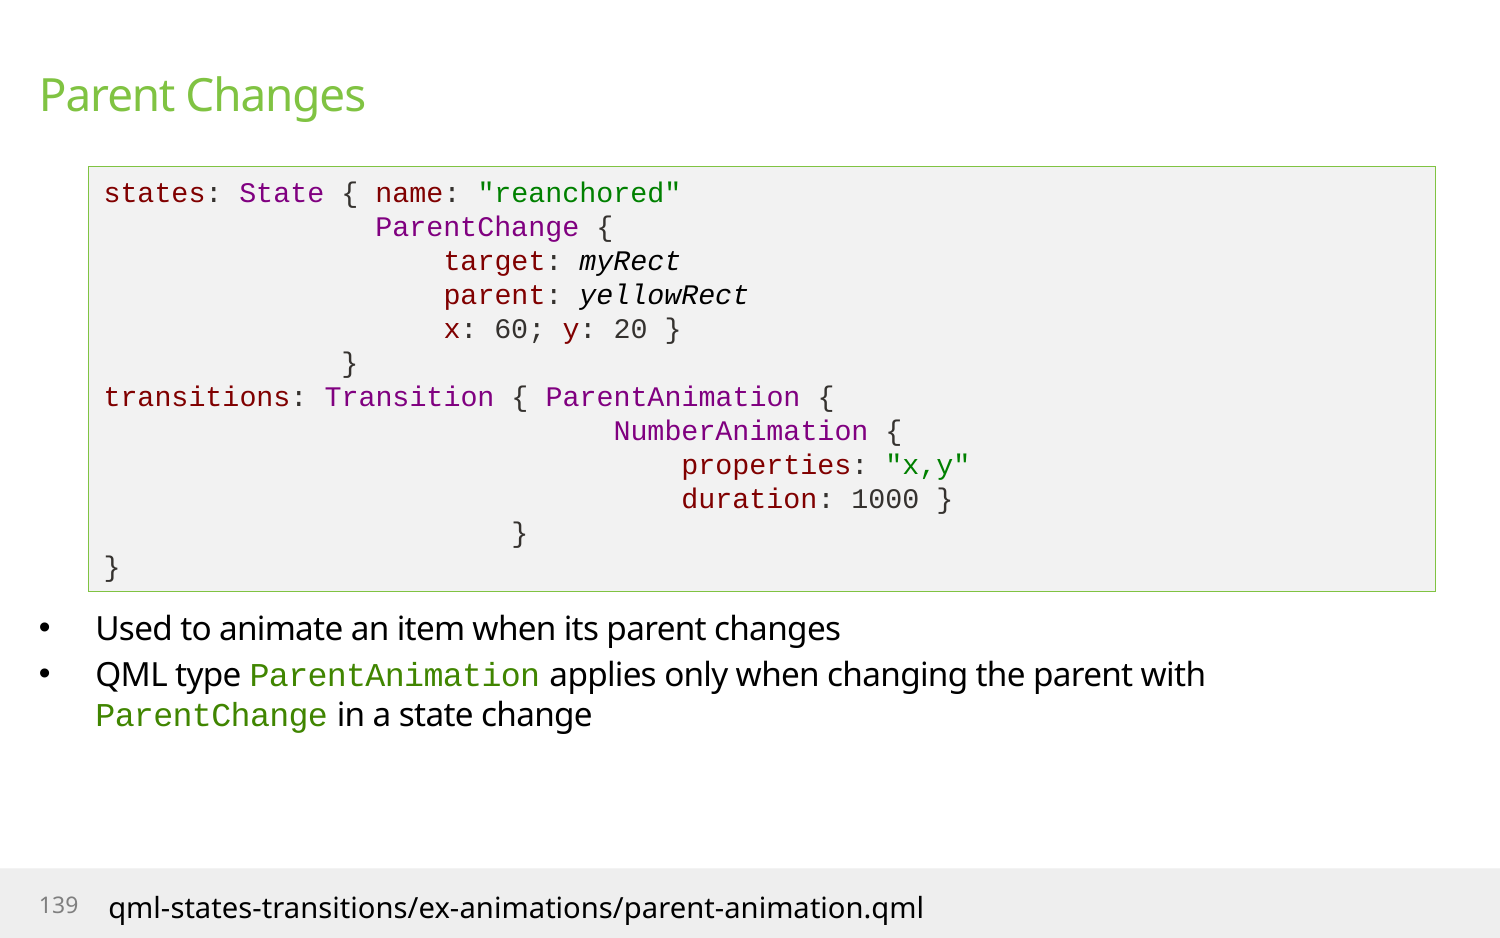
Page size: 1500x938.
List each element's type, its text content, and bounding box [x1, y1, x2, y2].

slide_number 139 [39, 892, 93, 921]
text_box qml-states-transitions/ex-animations/parent-animation.qml [93, 882, 1315, 932]
text_box states: State { name: "reanchored" ParentChange { target: myRect parent: yellowRect x: 60; y: 20 } } transitions: Transition { ParentAnimation { NumberAnimation { properties: "x,y" duration: 1000 } } } [88, 166, 1436, 592]
list Used to animate an item when its parent changes QML type ParentAnimation applies only when changing the parent with ParentChange in a state change [39, 607, 1272, 762]
title Parent Changes [39, 66, 1052, 196]
